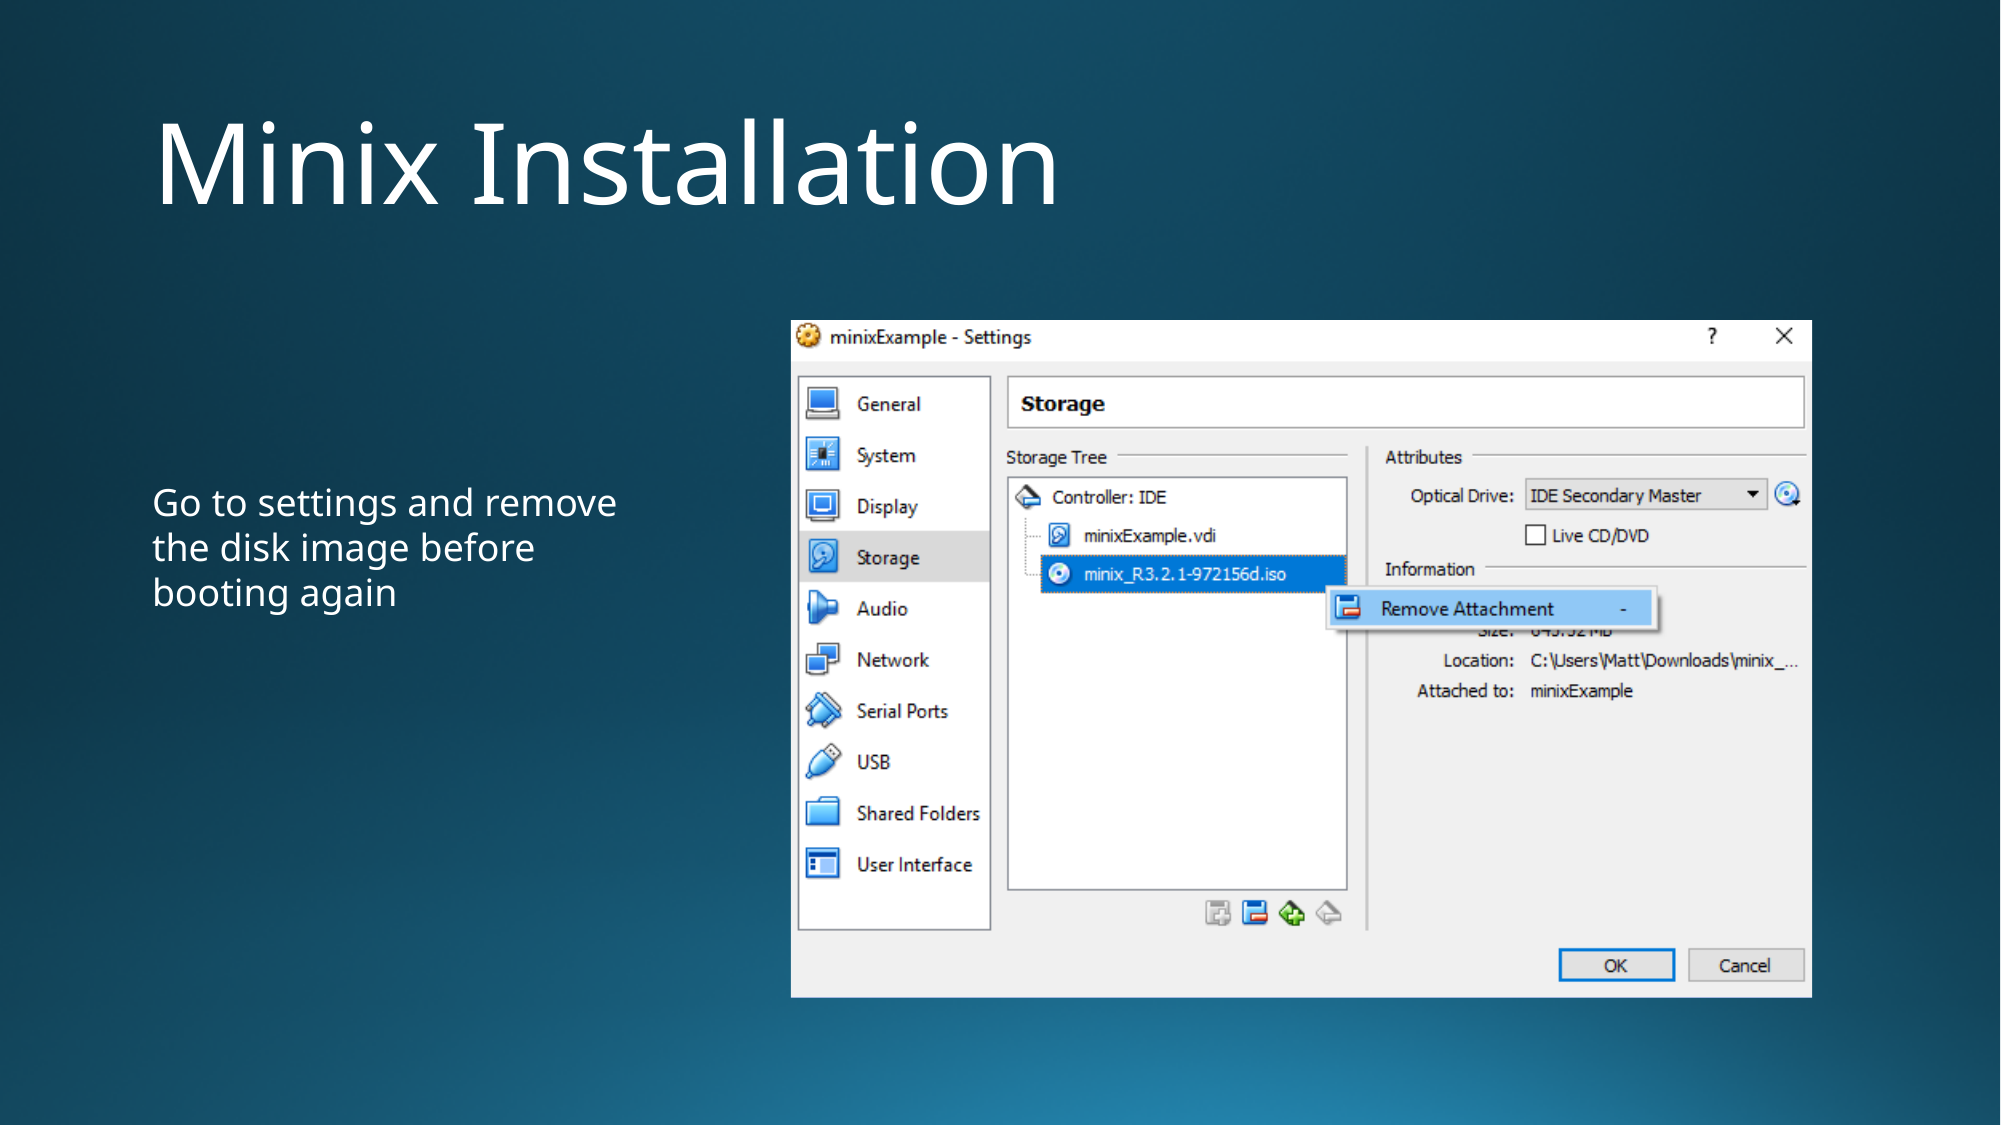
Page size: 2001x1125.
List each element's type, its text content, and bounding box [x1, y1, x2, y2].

text_box Go to settings and remove the disk image before booting again [137, 471, 651, 621]
picture [0, 0, 2001, 1125]
title Minix Installation [137, 59, 1863, 278]
